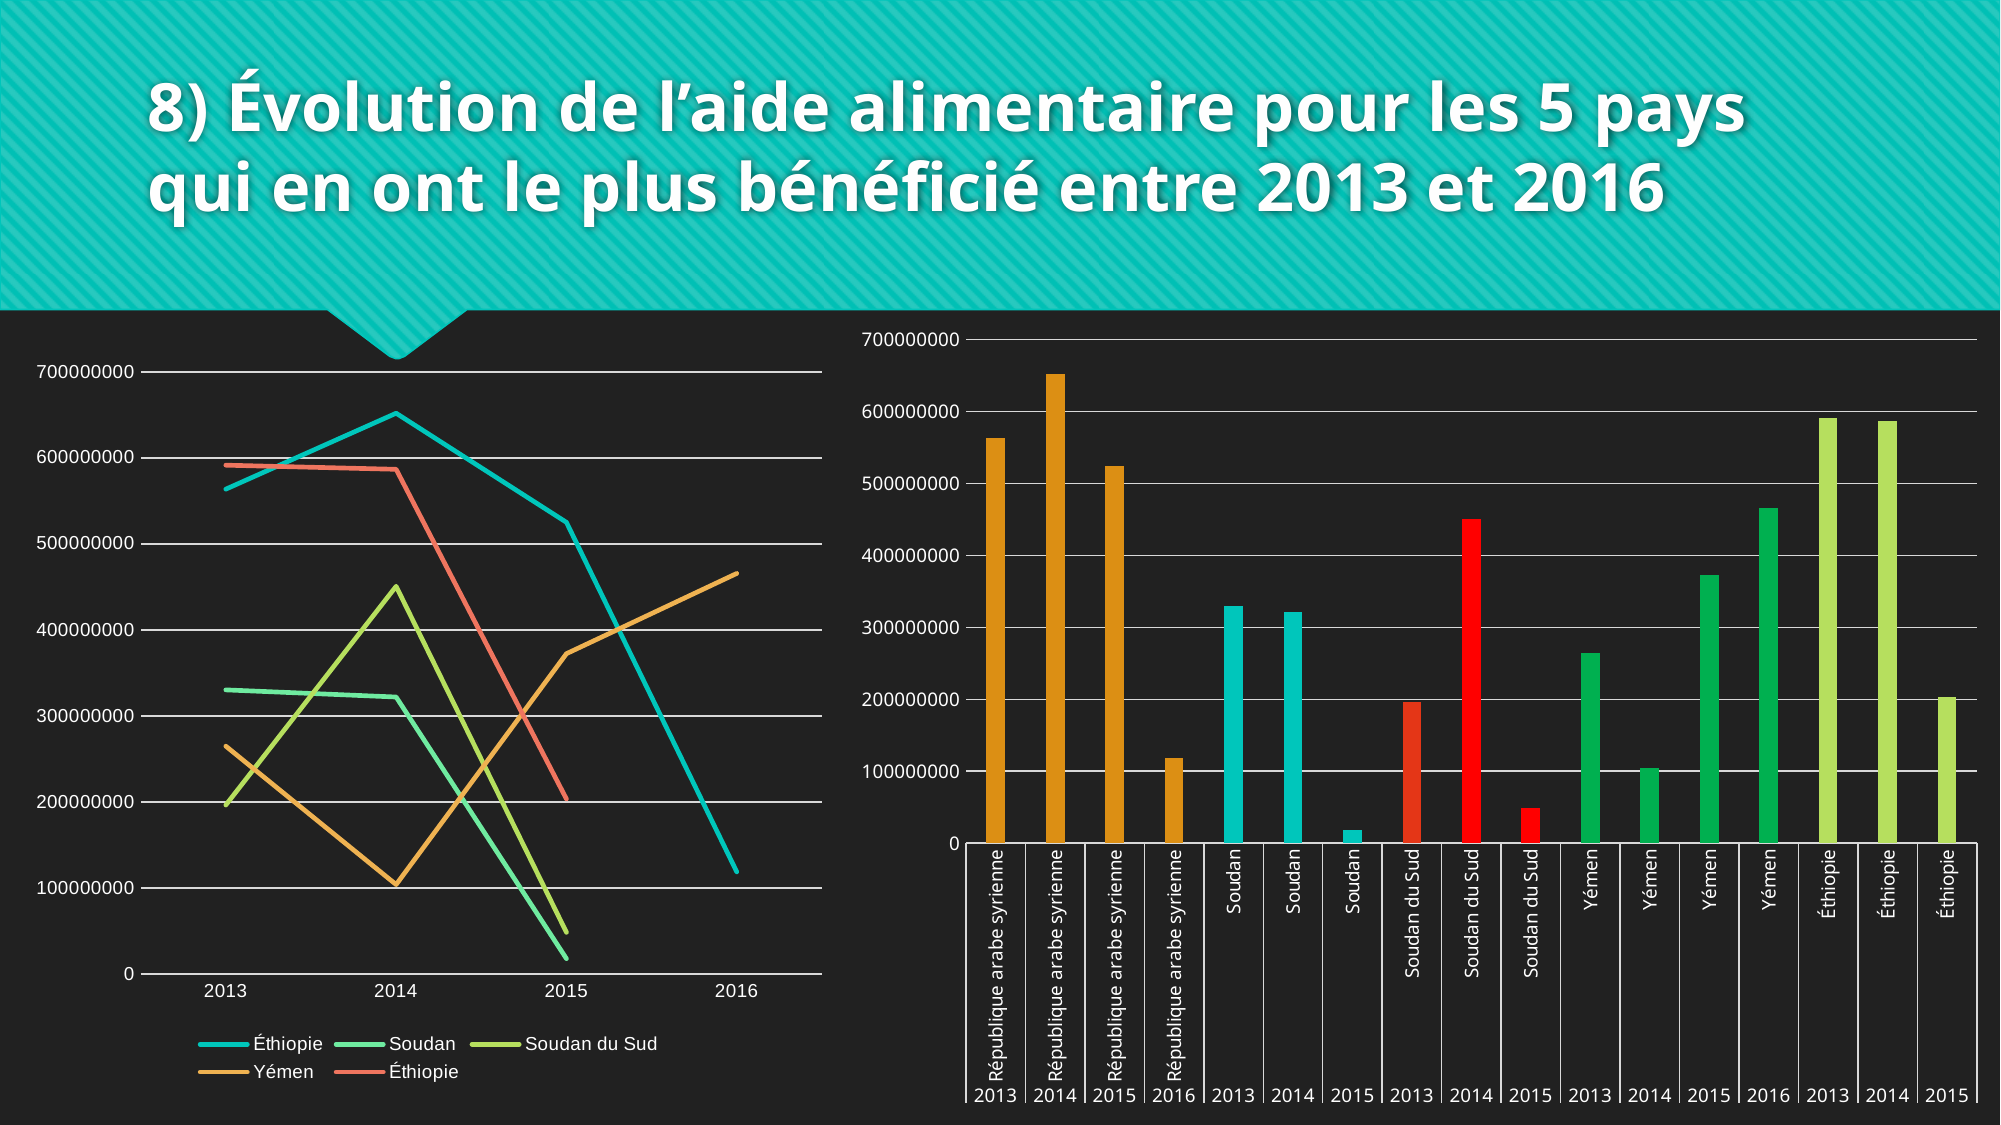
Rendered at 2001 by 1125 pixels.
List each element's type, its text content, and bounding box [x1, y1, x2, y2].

picture [1, 1, 1999, 345]
title 8) Évolution de l’aide alimentaire pour les 5 pays qui en ont le plus bénéficié entre 2013 et 2016 [132, 73, 1868, 233]
chart [19, 309, 2000, 1125]
